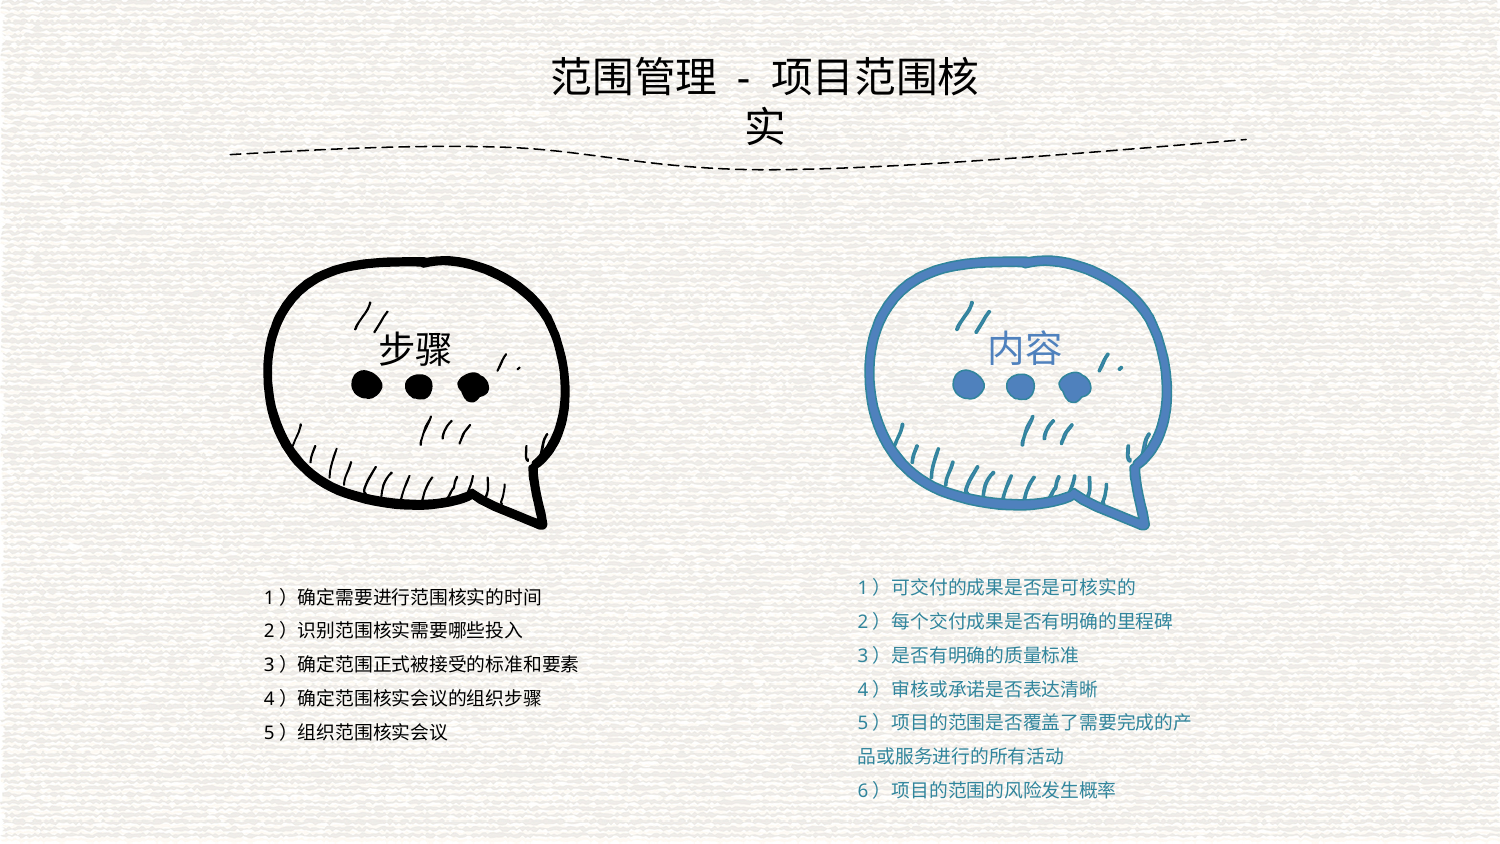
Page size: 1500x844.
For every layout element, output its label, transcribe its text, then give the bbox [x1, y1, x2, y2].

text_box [229, 43, 1247, 170]
text_box 1）可交付的成果是否是可核实的 2）每个交付成果是否有明确的里程碑 3）是否有明确的质量标准 4）审核或承诺是否表达清晰 5）项目的范围是否覆盖了需要完成的产品或服务进行的所有活动 6）项目的范围的风险发生概率 [842, 557, 1213, 809]
text_box 1）确定需要进行范围核实的时间 2）识别范围核实需要哪些投入 3）确定范围正式被接受的标准和要素 4）确定范围核实会议的组织步骤 5）组织范围核实会议 [249, 566, 603, 751]
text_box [864, 255, 1172, 530]
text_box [263, 255, 570, 530]
picture [0, 0, 1500, 844]
